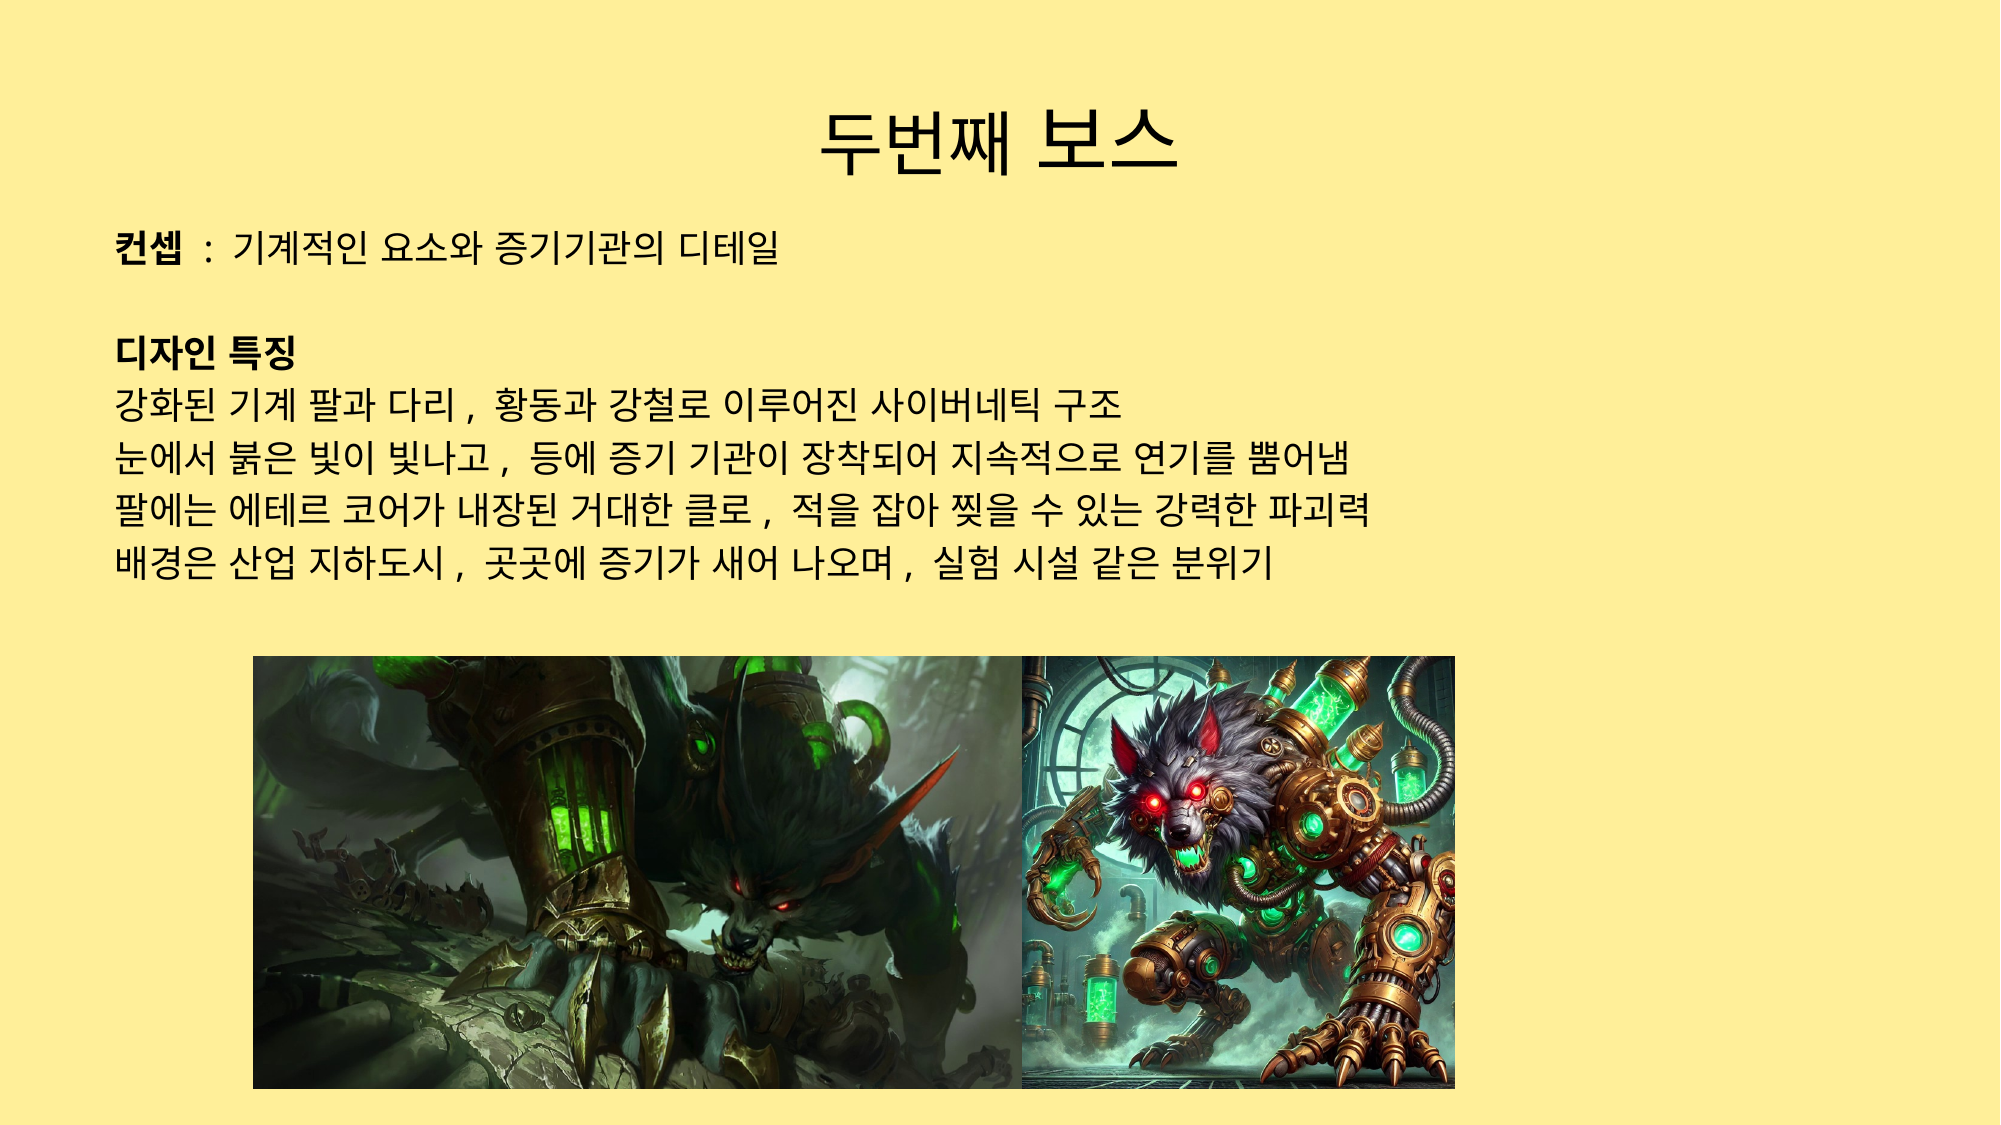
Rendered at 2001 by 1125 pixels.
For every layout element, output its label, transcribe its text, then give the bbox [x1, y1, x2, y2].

title 두번째 보스 [99, 45, 1900, 217]
list 컨셉 : 기계적인 요소와 증기기관의 디테일 디자인 특징 강화된 기계 팔과 다리, 황동과 강철로 이루어진 사이버네틱 구조 눈에서 붉은 빛이 빛나고, 등에 증기 기관이 장착되어 지속적으로 연기를 뿜어냄 팔에는 에테르 코어가 내장된 거대한 클로, 적을 잡아 찢을 수 있는 강력한 파괴력 배경은 산업 지하도시, 곳곳에 증기가 새어 나오며, 실험 시설 같은 분위기 [99, 217, 1900, 960]
picture [253, 656, 1455, 1090]
